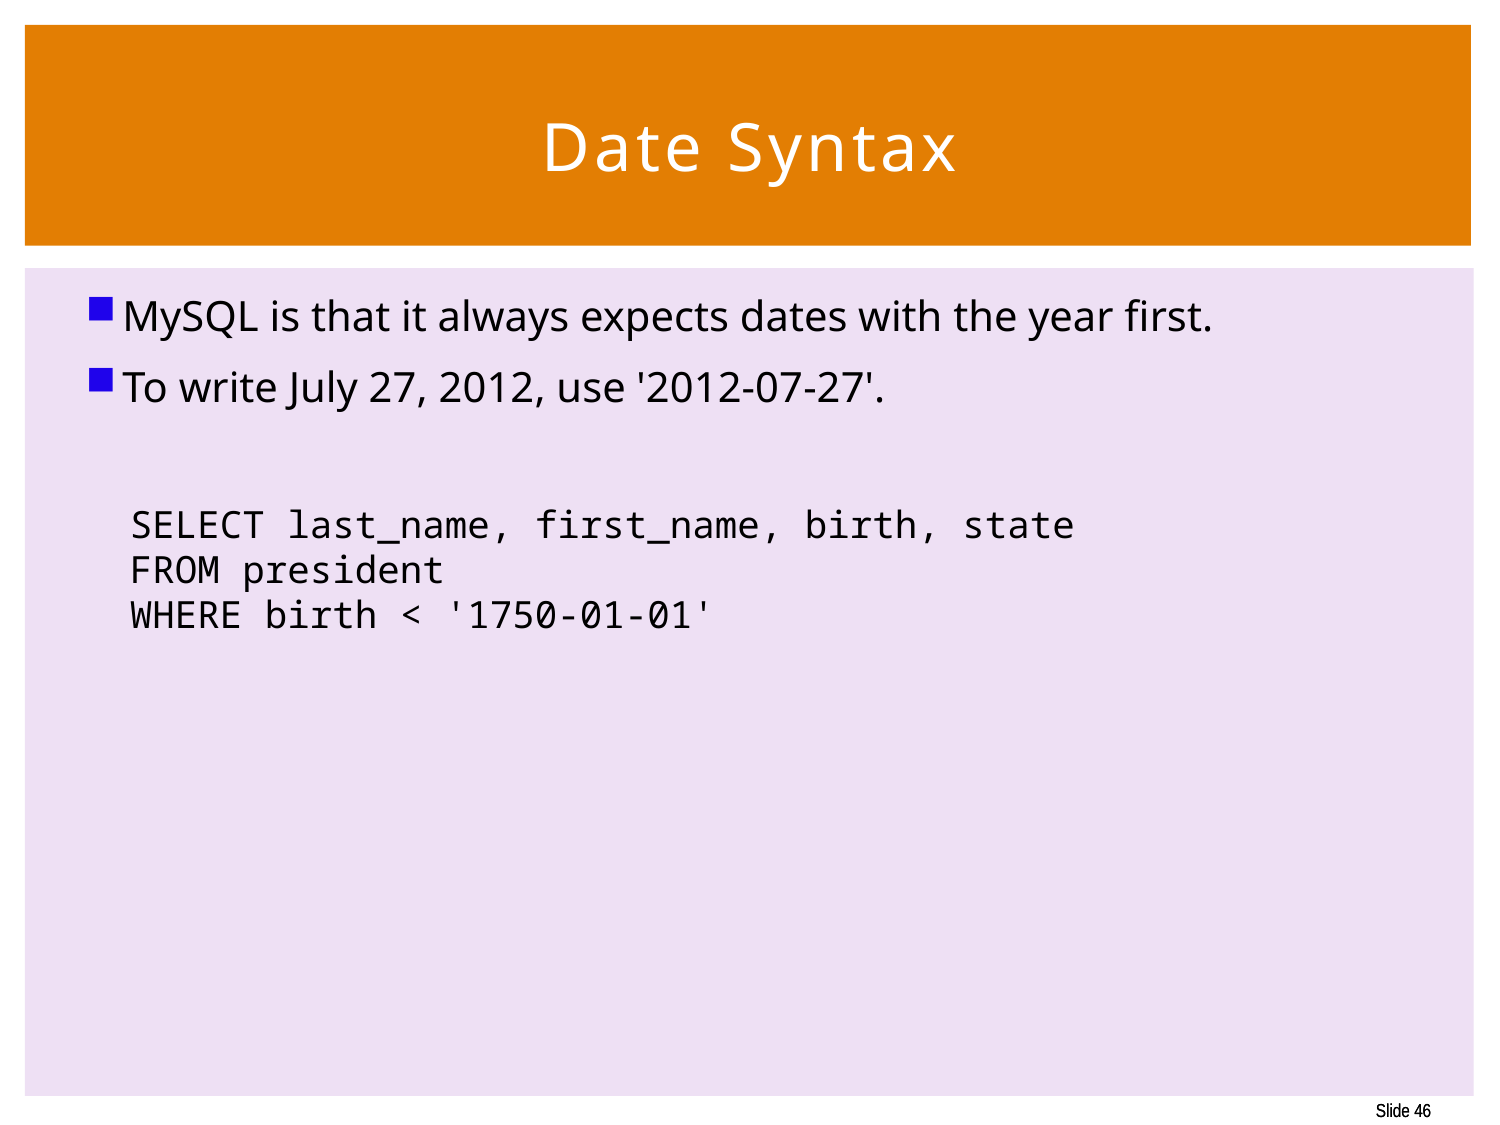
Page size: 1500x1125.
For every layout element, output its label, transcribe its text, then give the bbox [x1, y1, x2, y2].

title Date Syntax [62, 58, 1438, 232]
list MySQL is that it always expects dates with the year first. To write July 27, 2012, use '2012-07-27'. SELECT last_name, first_name, birth, state FROM president WHERE birth < '1750-01-01' [62, 281, 1442, 1005]
